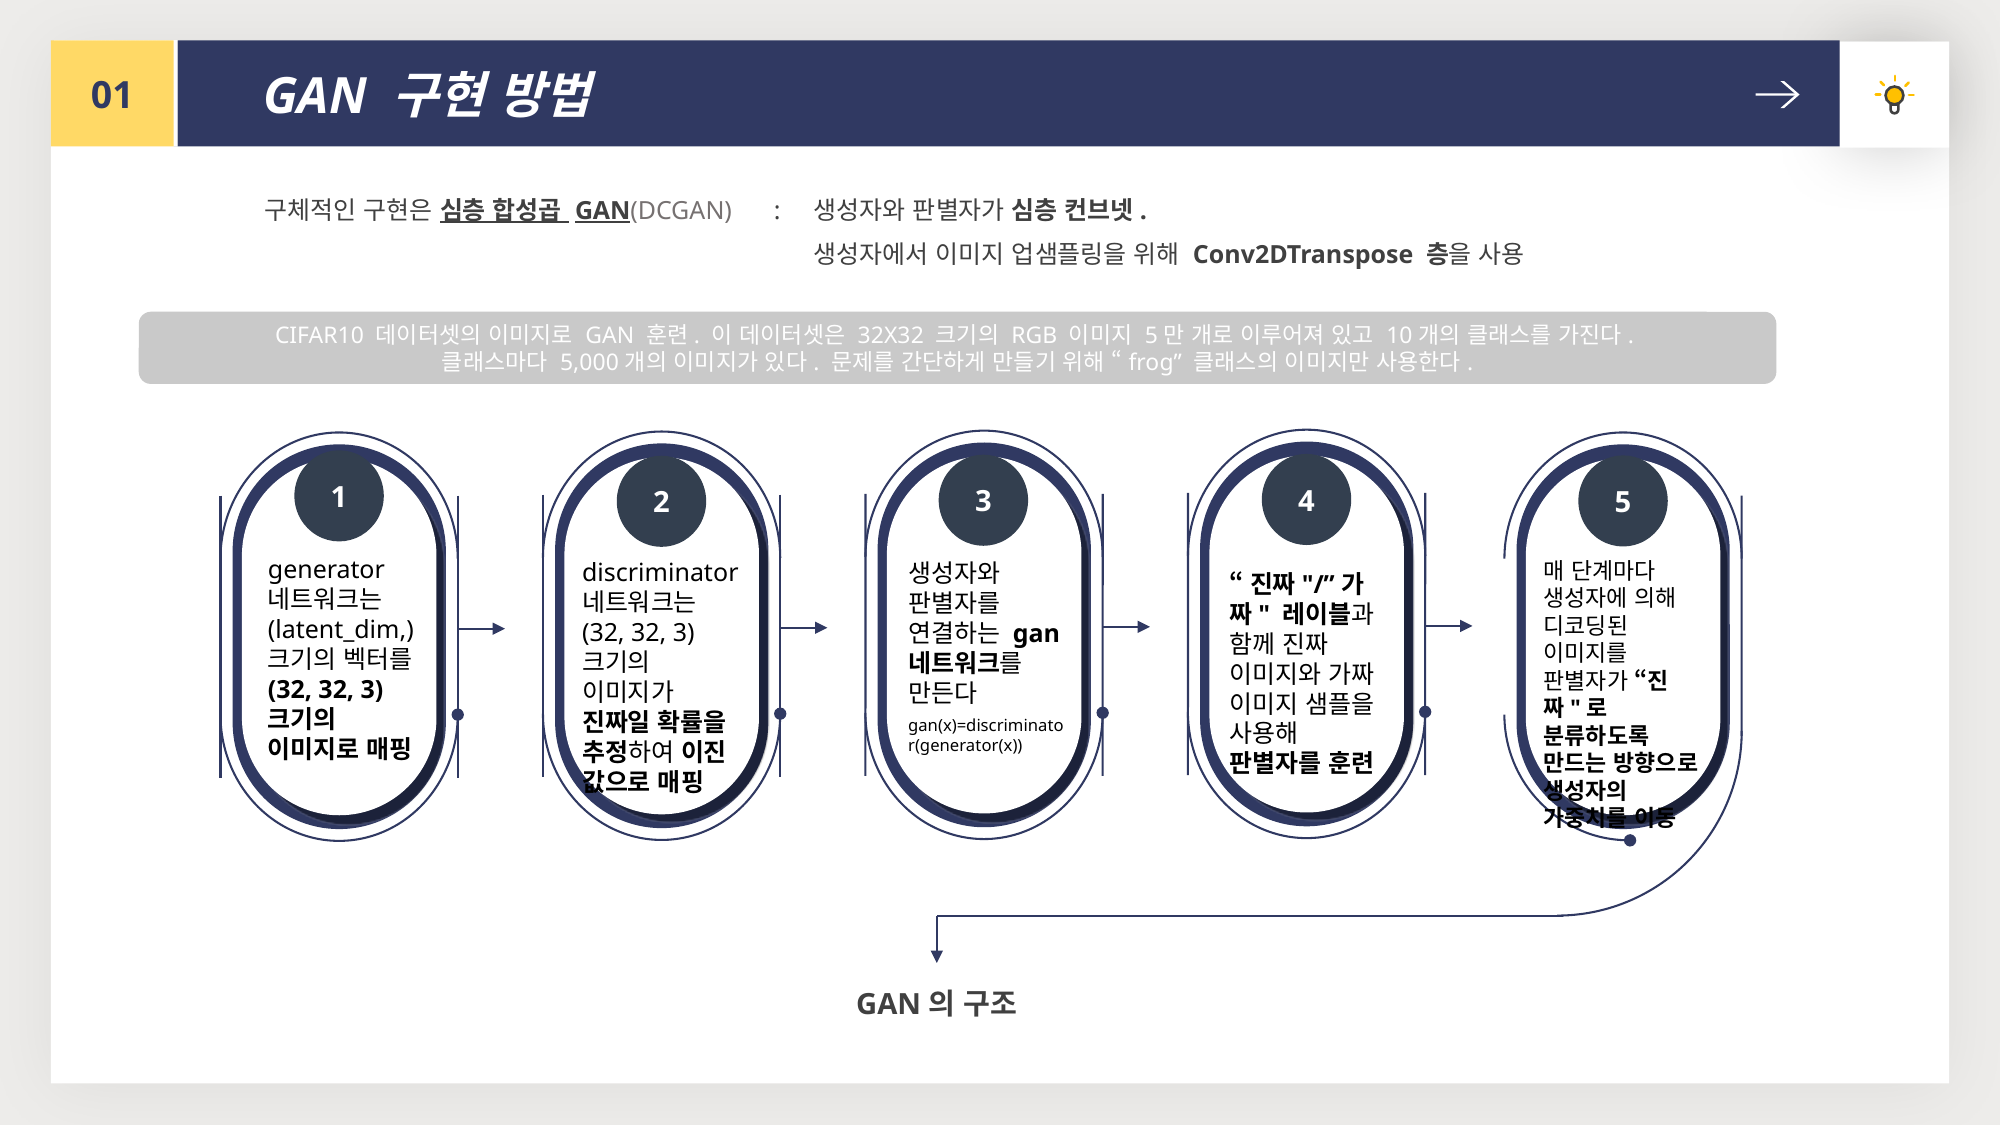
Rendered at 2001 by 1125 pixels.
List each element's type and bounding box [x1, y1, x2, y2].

text_box [936, 432, 1756, 963]
text_box [50, 40, 1950, 1084]
text_box [1187, 429, 1473, 839]
text_box [865, 430, 1150, 840]
text_box [542, 431, 828, 840]
text_box [220, 432, 505, 841]
